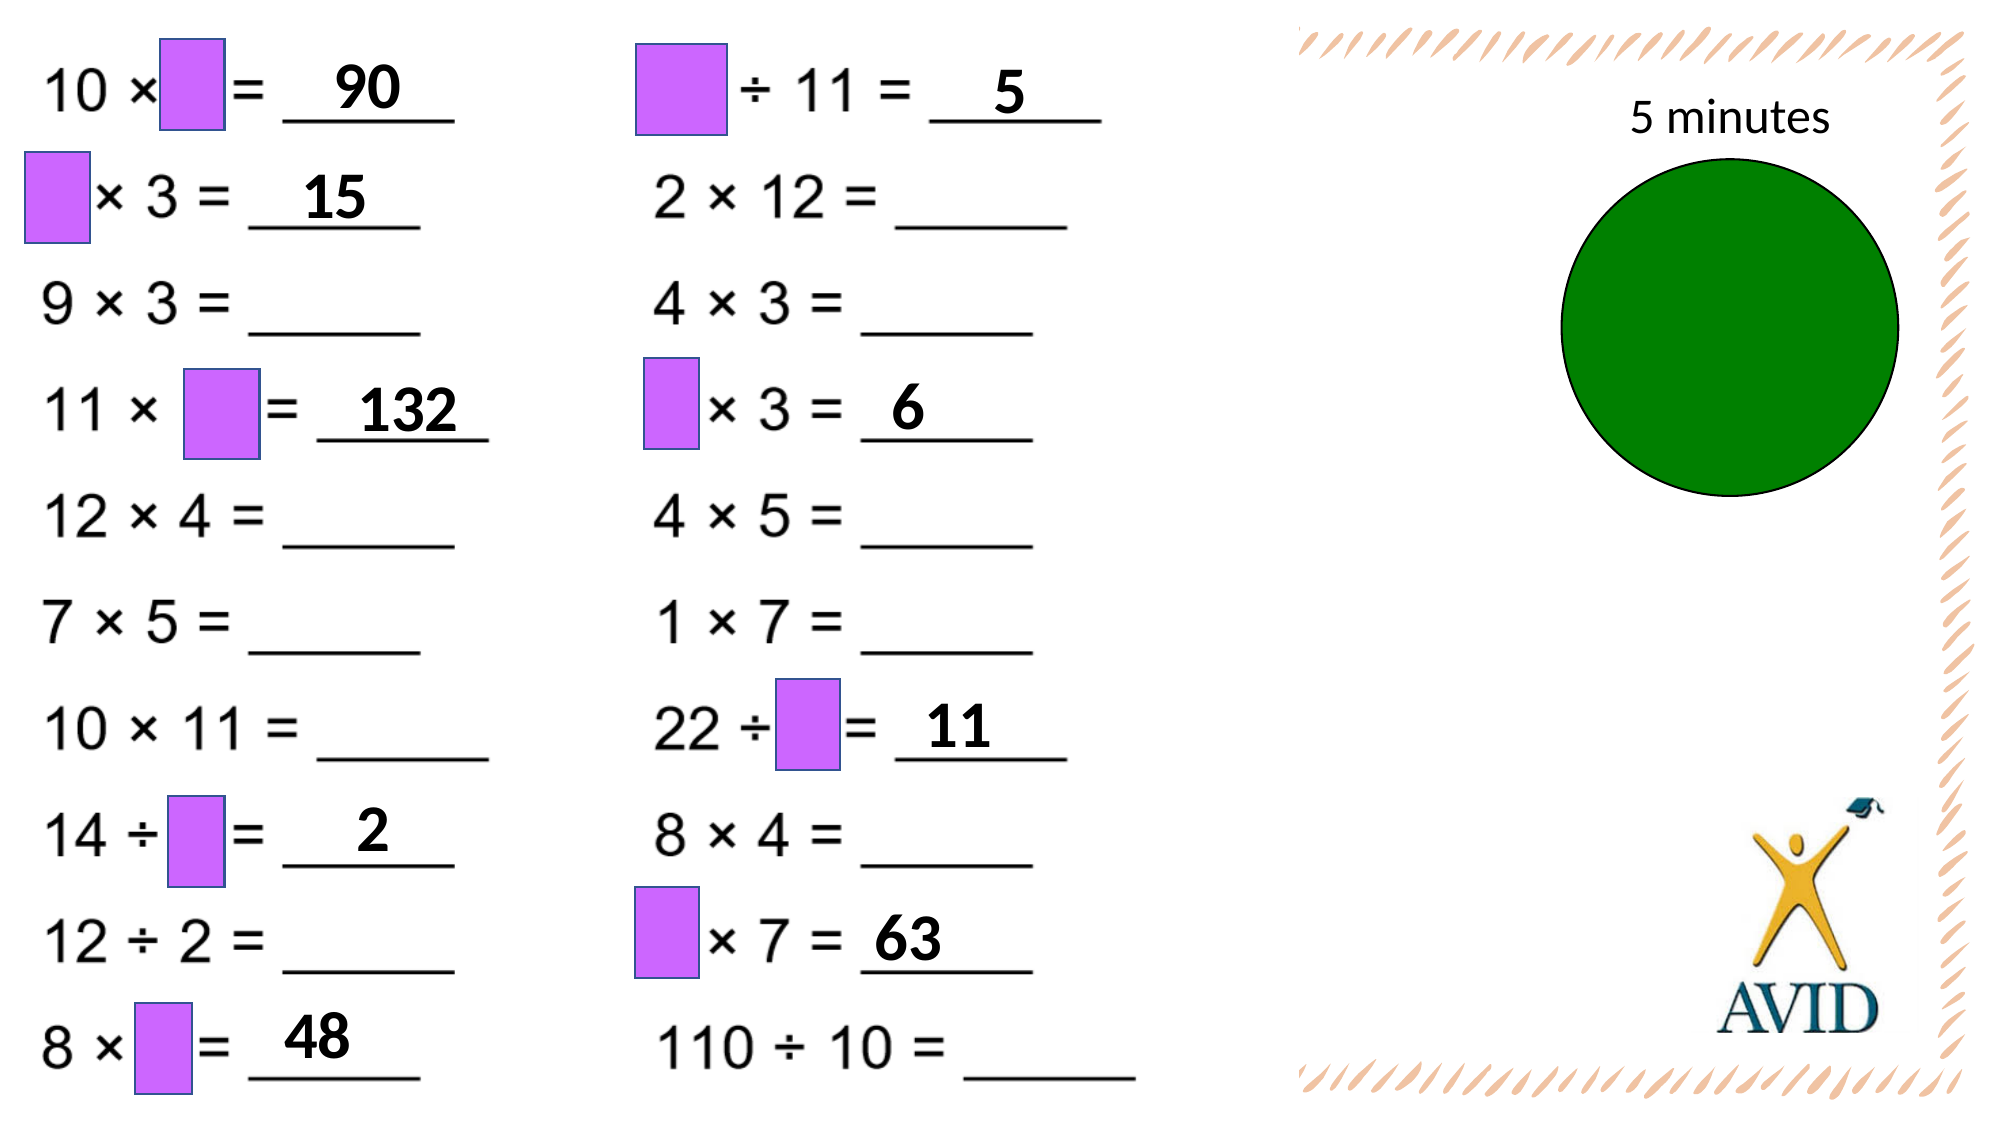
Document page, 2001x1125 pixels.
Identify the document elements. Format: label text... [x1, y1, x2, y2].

picture [14, 0, 1299, 1125]
text_box 5 minutes [1614, 76, 1846, 152]
text_box [1560, 158, 1900, 497]
picture [1682, 797, 1919, 1033]
